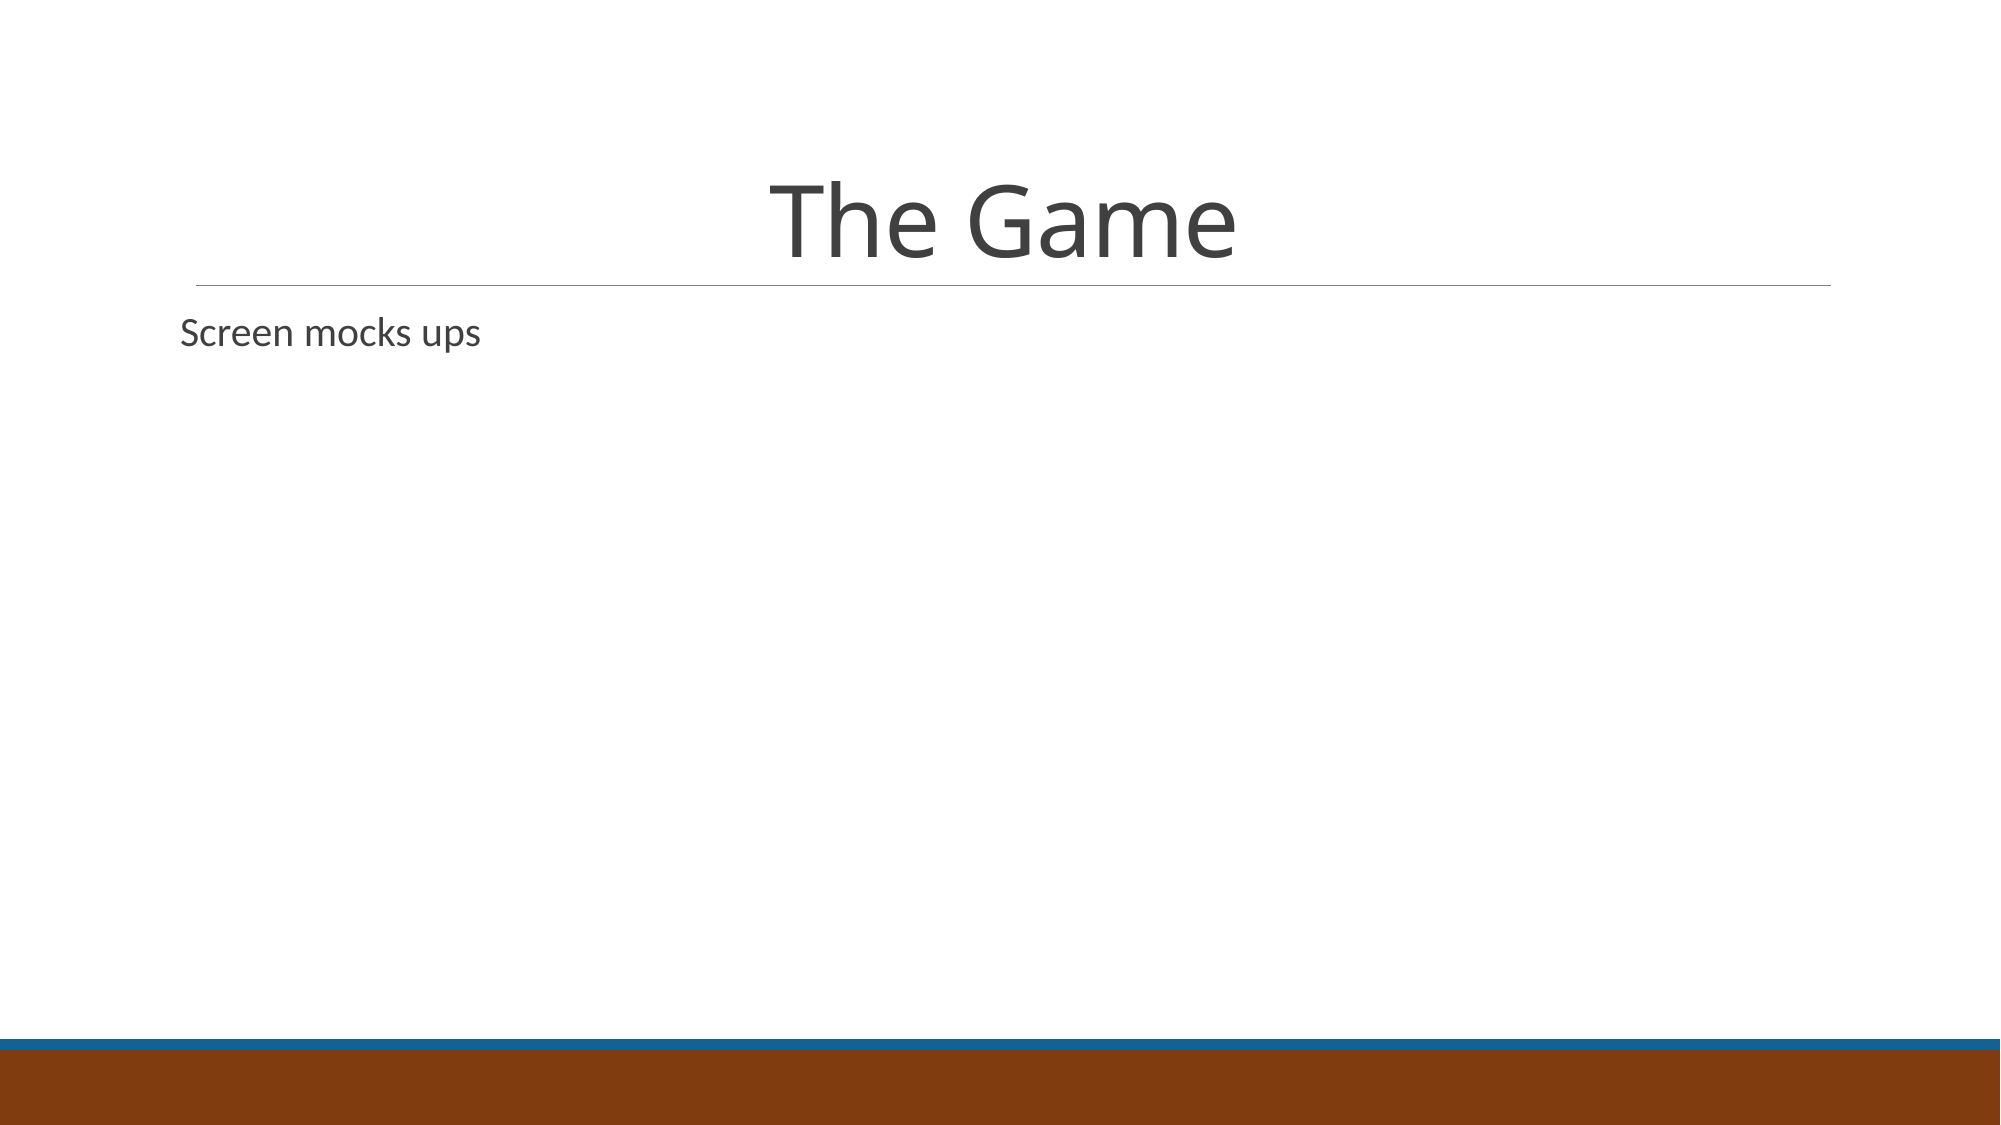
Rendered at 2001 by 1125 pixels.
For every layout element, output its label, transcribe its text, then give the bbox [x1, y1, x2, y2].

title The Game [180, 47, 1830, 285]
list Screen mocks ups [180, 302, 1830, 963]
